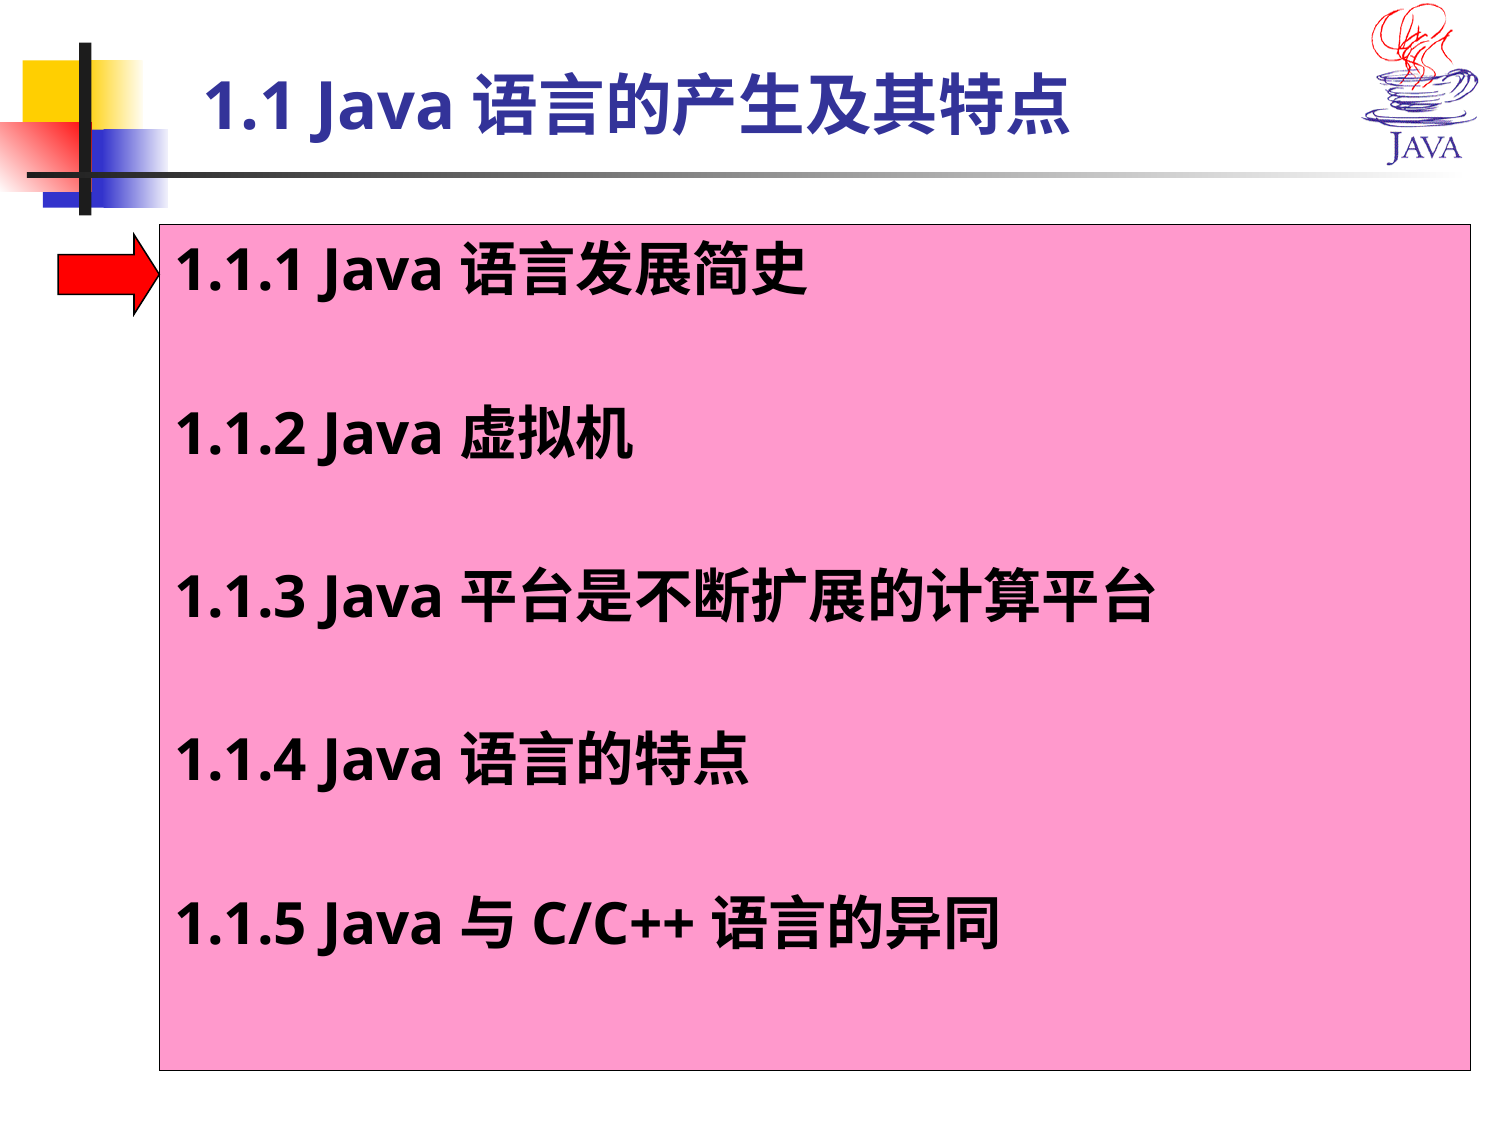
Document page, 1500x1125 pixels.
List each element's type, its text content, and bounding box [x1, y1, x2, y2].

picture [1352, 0, 1495, 169]
title 1.1 Java语言的产生及其特点 [187, 37, 1200, 151]
text_box [58, 234, 160, 315]
list 1.1.1 Java语言发展简史 1.1.2 Java虚拟机 1.1.3 Java平台是不断扩展的计算平台 1.1.4 Java语言的特点 1.1.5 Java与C/C++语言的异同 [159, 224, 1471, 1071]
